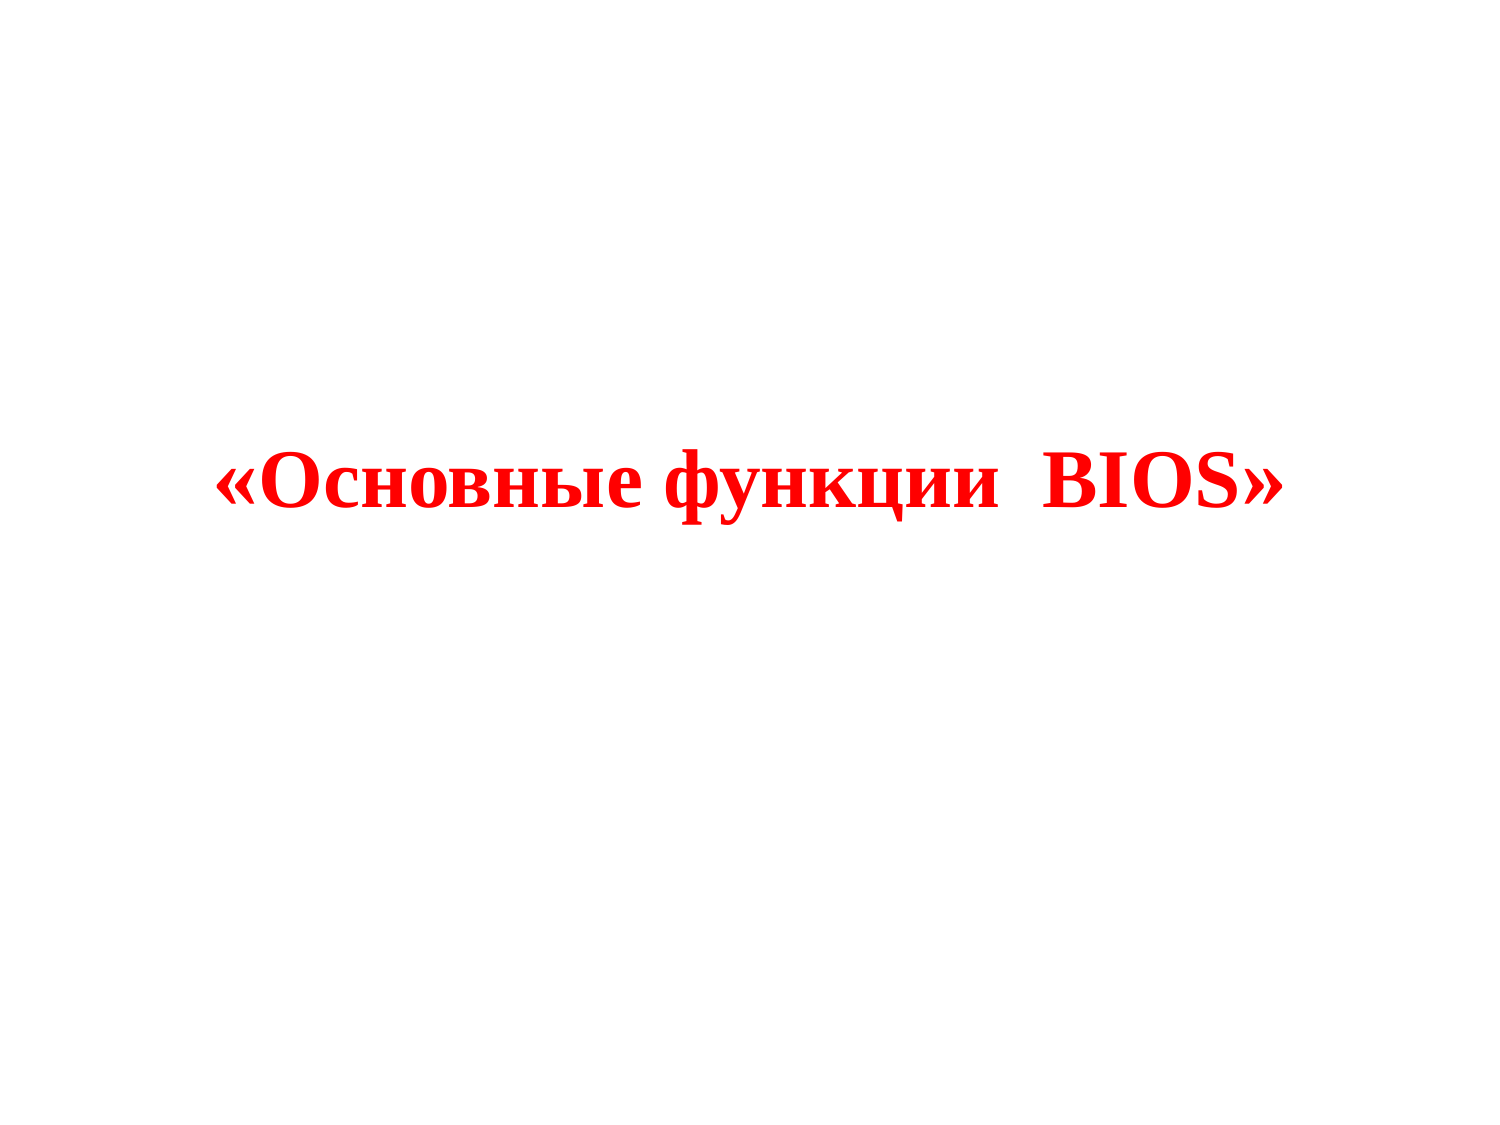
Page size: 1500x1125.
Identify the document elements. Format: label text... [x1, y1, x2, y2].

text_box «Основные функции BIOS» [198, 408, 1303, 534]
